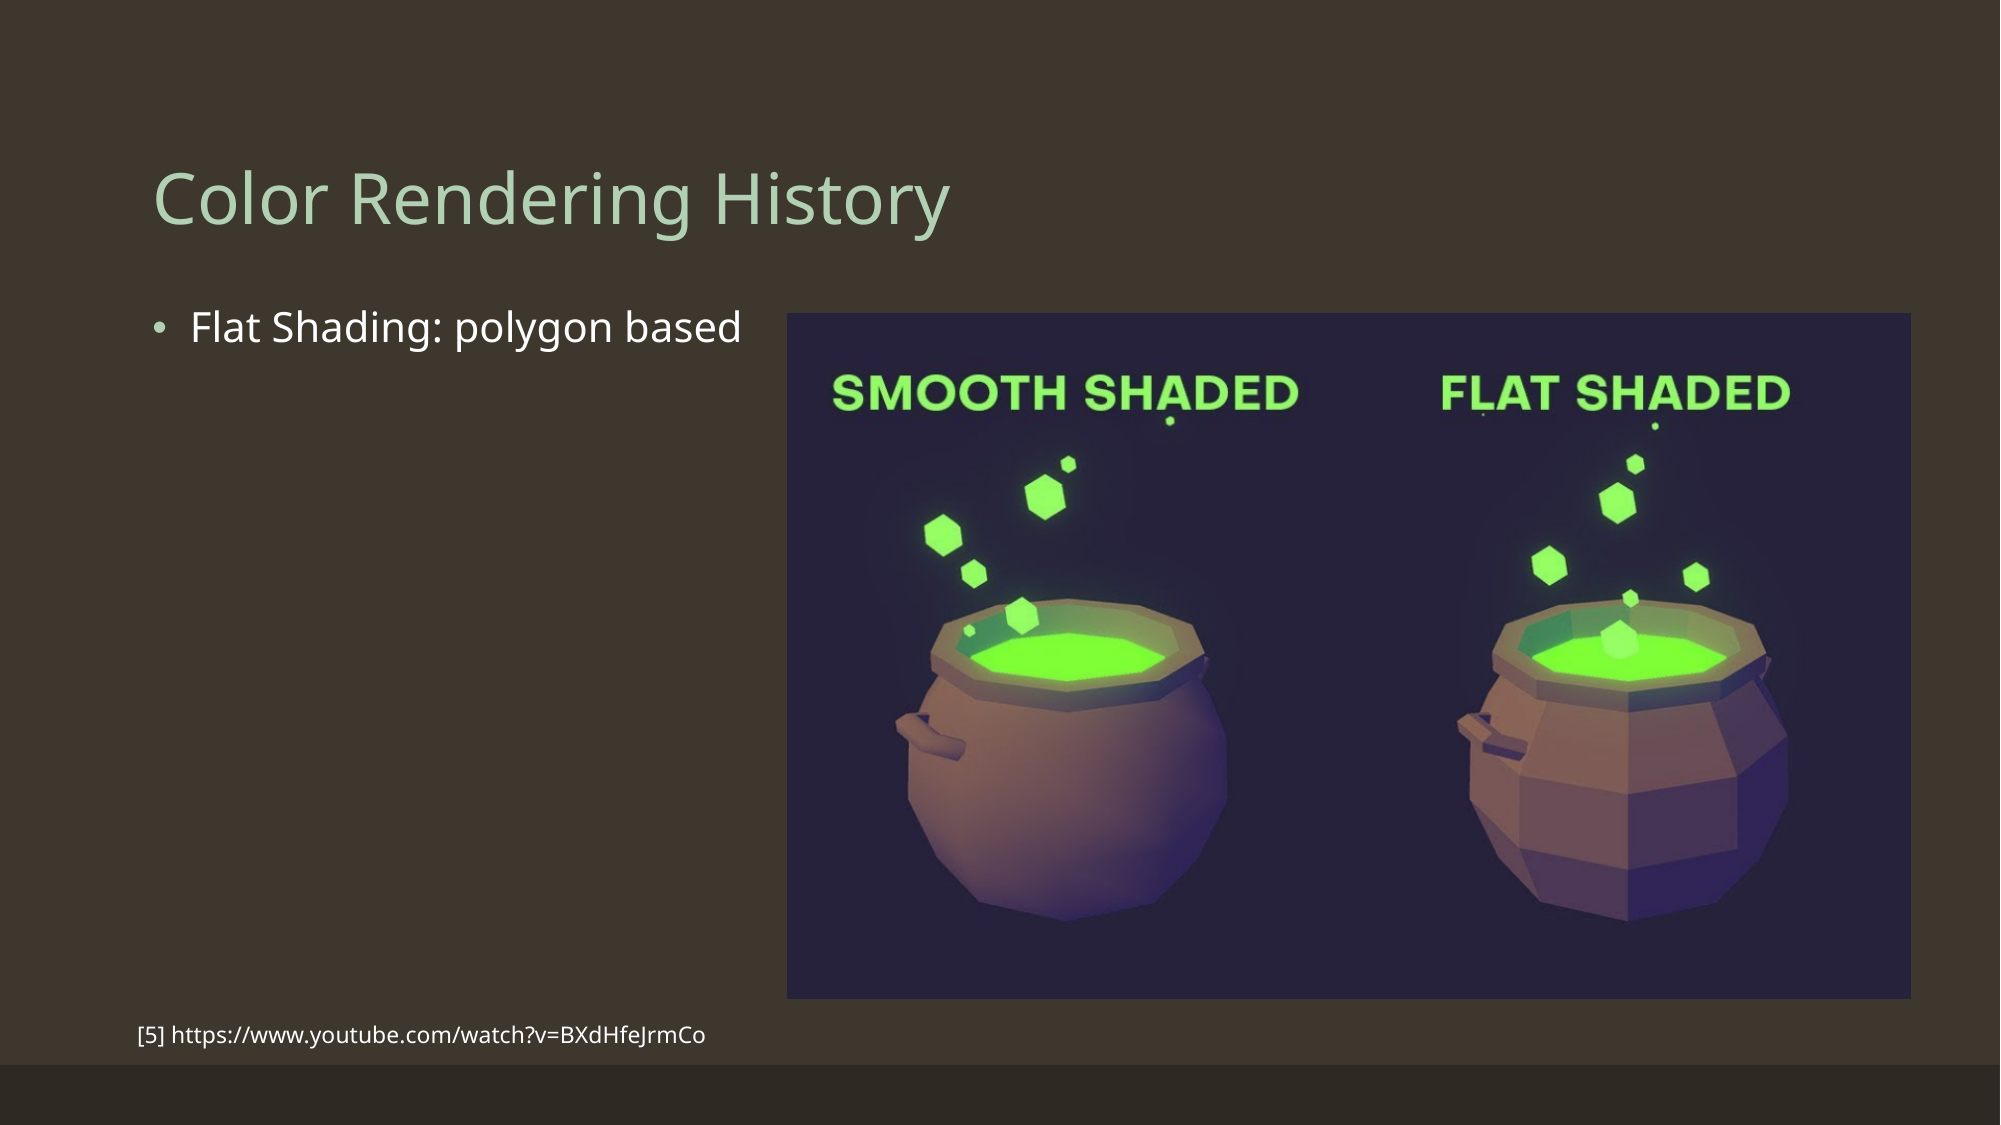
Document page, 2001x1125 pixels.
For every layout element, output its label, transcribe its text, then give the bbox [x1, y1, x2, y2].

title Color Rendering History [137, 59, 1863, 248]
text_box [5] https://www.youtube.com/watch?v=BXdHfeJrmCo [122, 1013, 1923, 1056]
list Flat Shading: polygon based [137, 299, 1863, 1013]
picture [787, 313, 1911, 1000]
